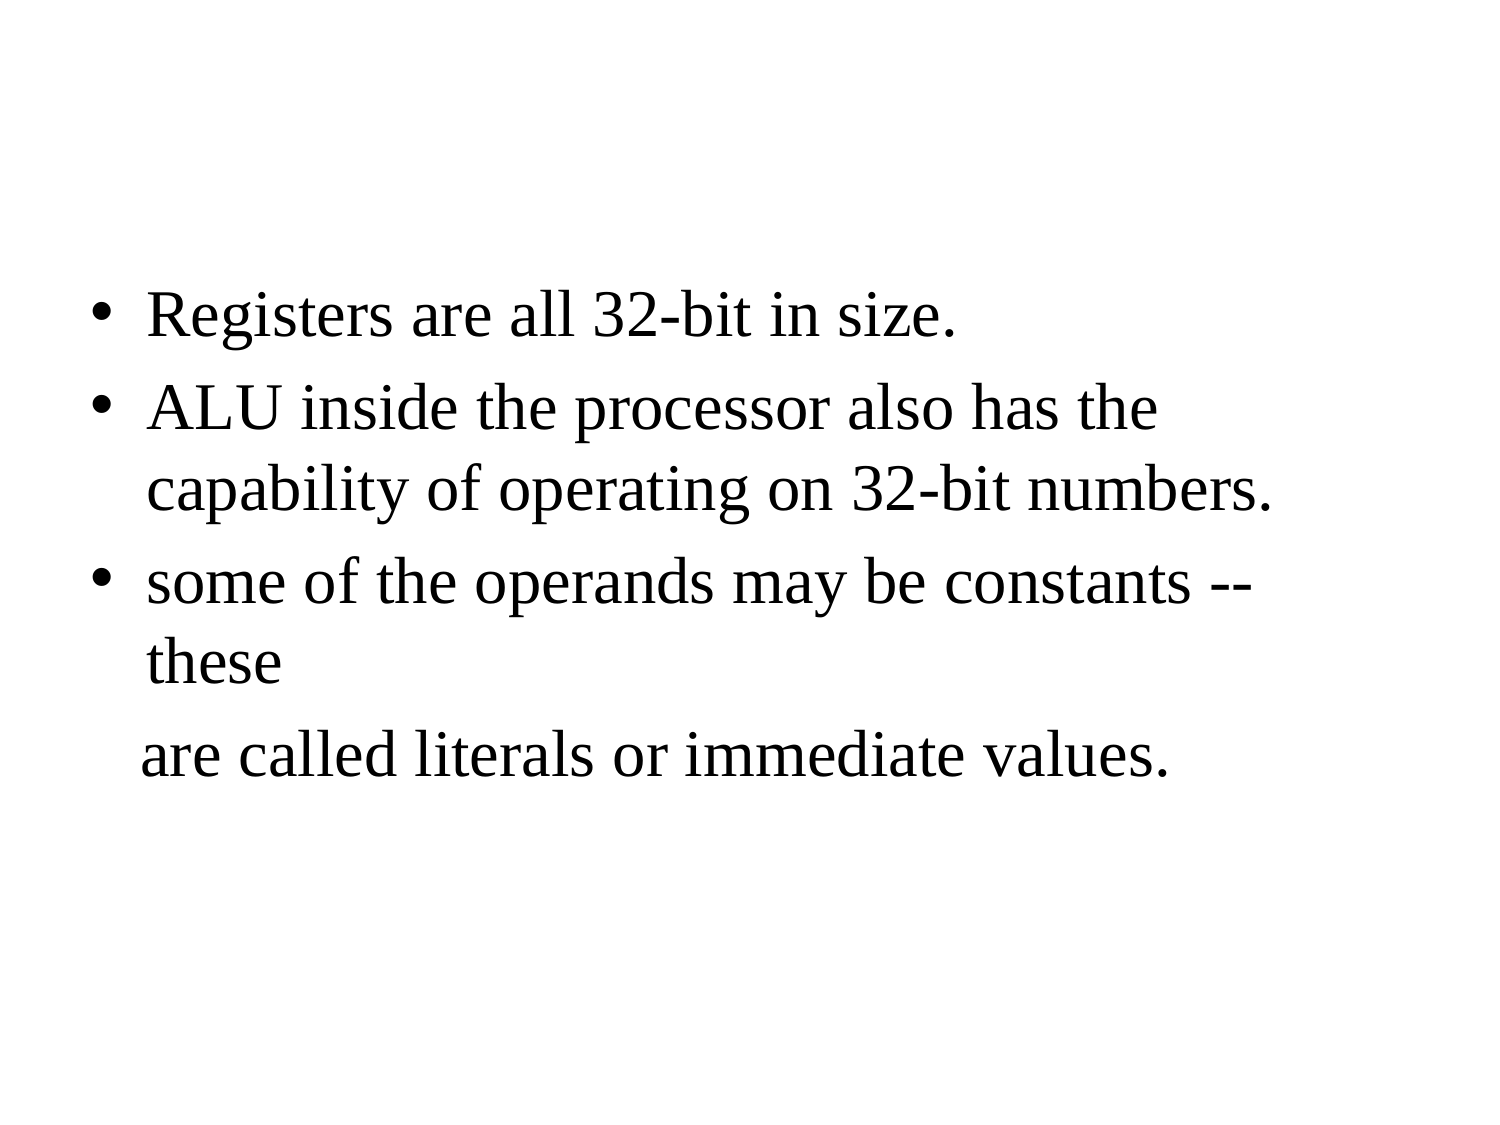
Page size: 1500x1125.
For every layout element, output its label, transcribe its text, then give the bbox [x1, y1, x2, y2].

list Registers are all 32-bit in size. ALU inside the processor also has the capability of operating on 32-bit numbers. some of the operands may be constants -- these are called literals or immediate values. [75, 262, 1425, 1005]
